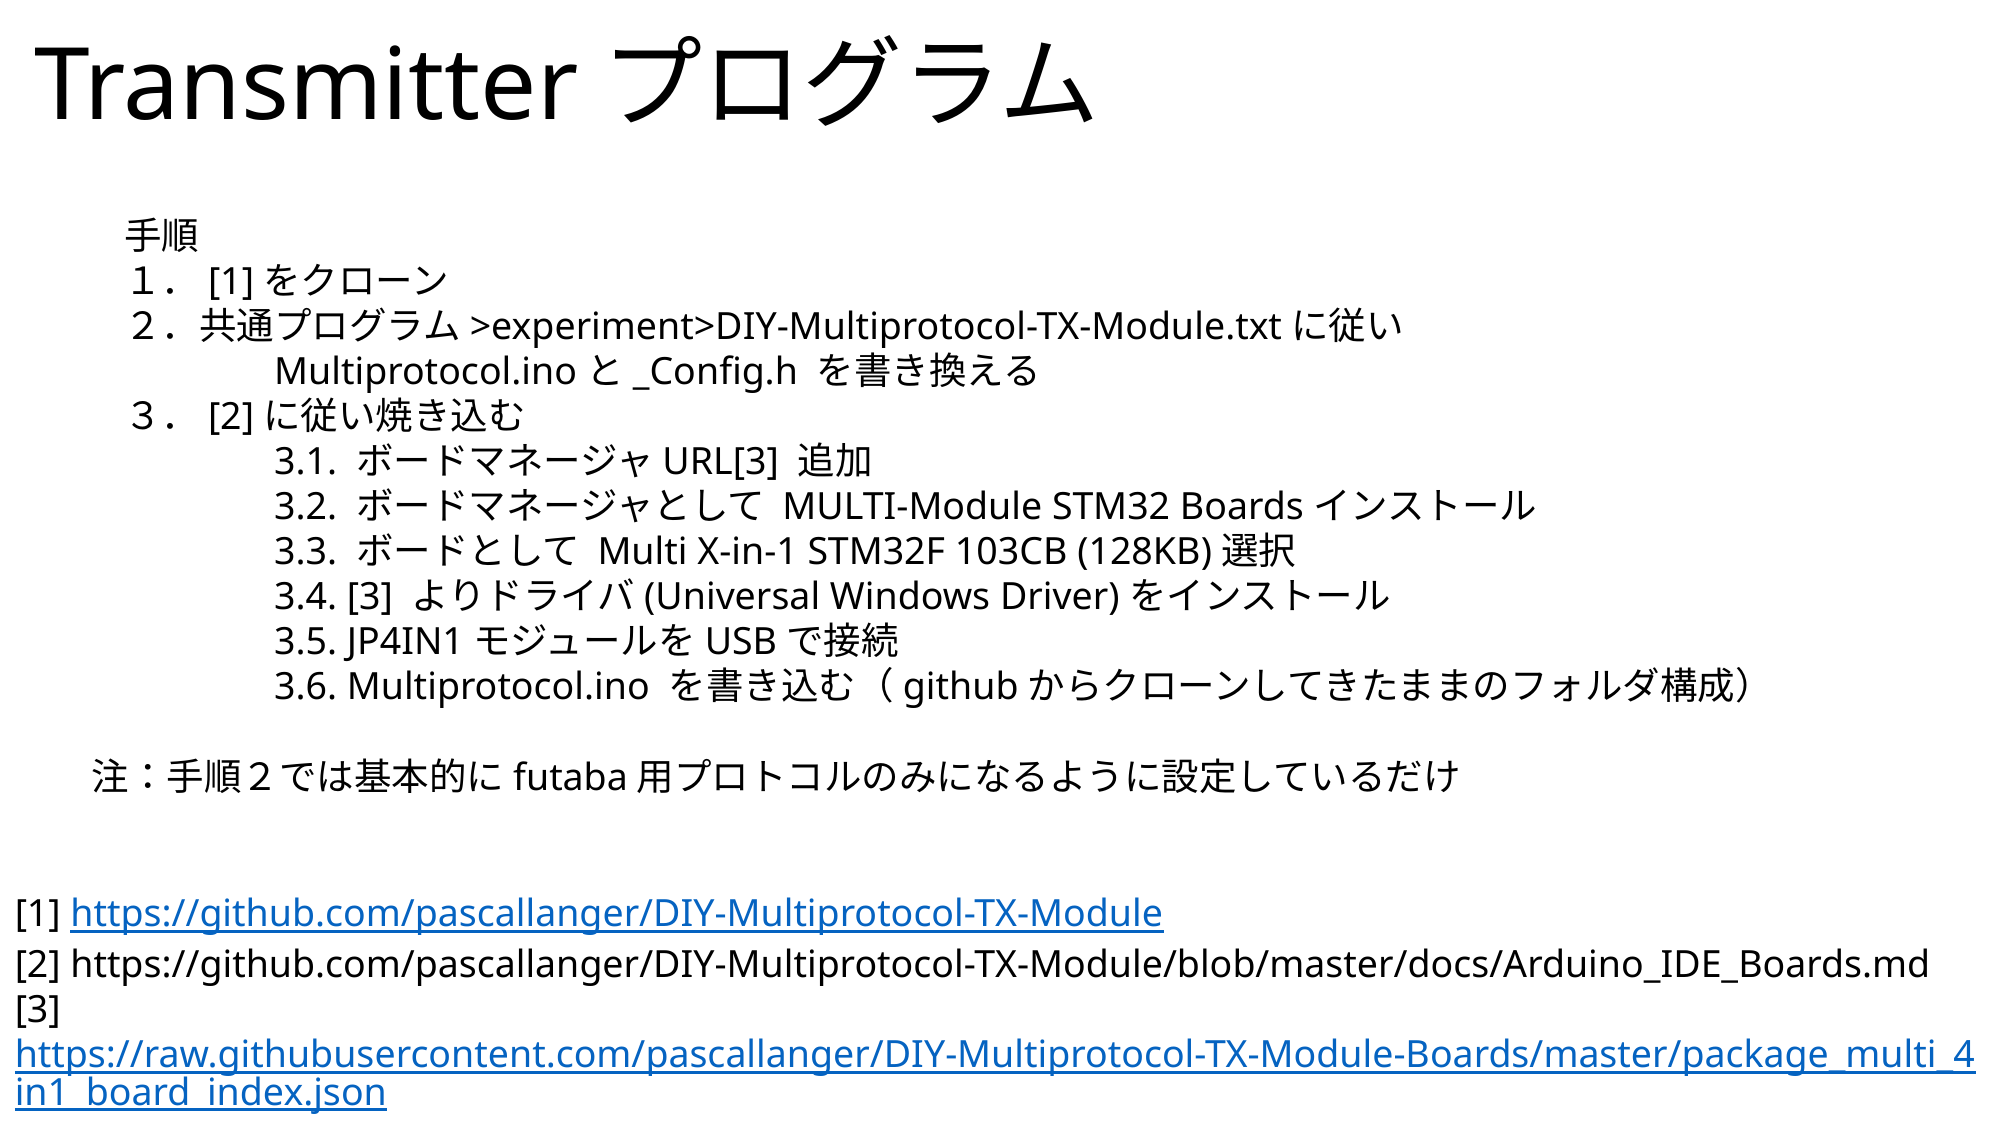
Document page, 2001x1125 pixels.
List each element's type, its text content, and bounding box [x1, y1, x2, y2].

text_box Transmitterプログラム [19, 12, 1626, 147]
text_box [1] https://github.com/pascallanger/DIY-Multiprotocol-TX-Module [2] https://github.com/pascallanger/DIY-Multiprotocol-TX-Module/blob/master/docs/Arduino_IDE_Boards.md [3] https://raw.githubusercontent.com/pascallanger/DIY-Multiprotocol-TX-Module-Boards/master/package_multi_4in1_board_index.json [4] https://www.silabs.com/developers/usb-to-uart-bridge-vcp-drivers [0, 881, 2000, 1125]
text_box 注：手順２では基本的にfutaba用プロトコルのみになるように設定しているだけ [76, 745, 1541, 806]
text_box 手順 １．[1]をクローン ２．共通プログラム>experiment>DIY-Multiprotocol-TX-Module.txtに従い Multiprotocol.inoと_Config.h を書き換える ３．[2]に従い焼き込む 3.1. ボードマネージャURL[3] 追加 3.2. ボードマネージャとして MULTI-Module STM32 Boardsインストール 3.3. ボードとして Multi X-in-1 STM32F 103CB (128KB)選択 3.4. [3] よりドライバ(Universal Windows Driver)をインストール 3.5. JP4IN1モジュールをUSBで接続 3.6. Multiprotocol.ino を書き込む（githubからクローンしてきたままのフォルダ構成） [109, 204, 1803, 760]
